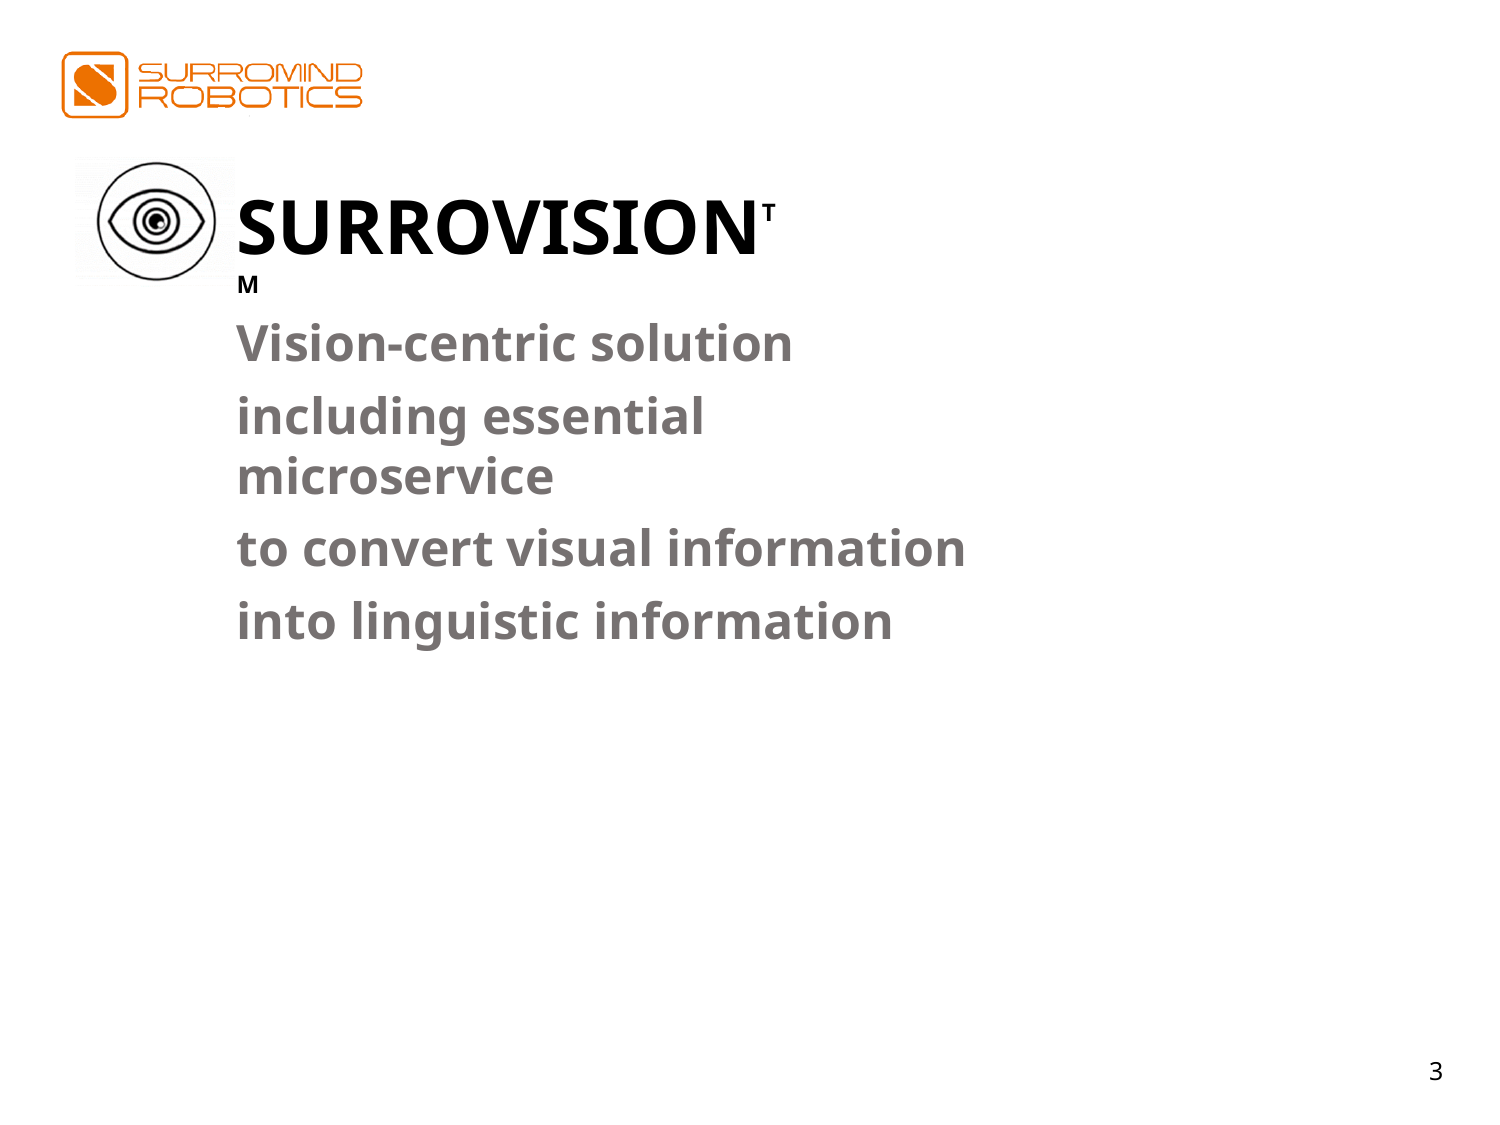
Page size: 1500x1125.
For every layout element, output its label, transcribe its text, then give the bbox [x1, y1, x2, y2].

text_box SURROVISIONTM [239, 172, 800, 288]
picture [75, 155, 235, 289]
text_box Vision-centric solution including essential microservice to convert visual information into linguistic information [221, 304, 1047, 717]
picture [56, 42, 369, 127]
text_box 3 [1387, 1042, 1459, 1103]
